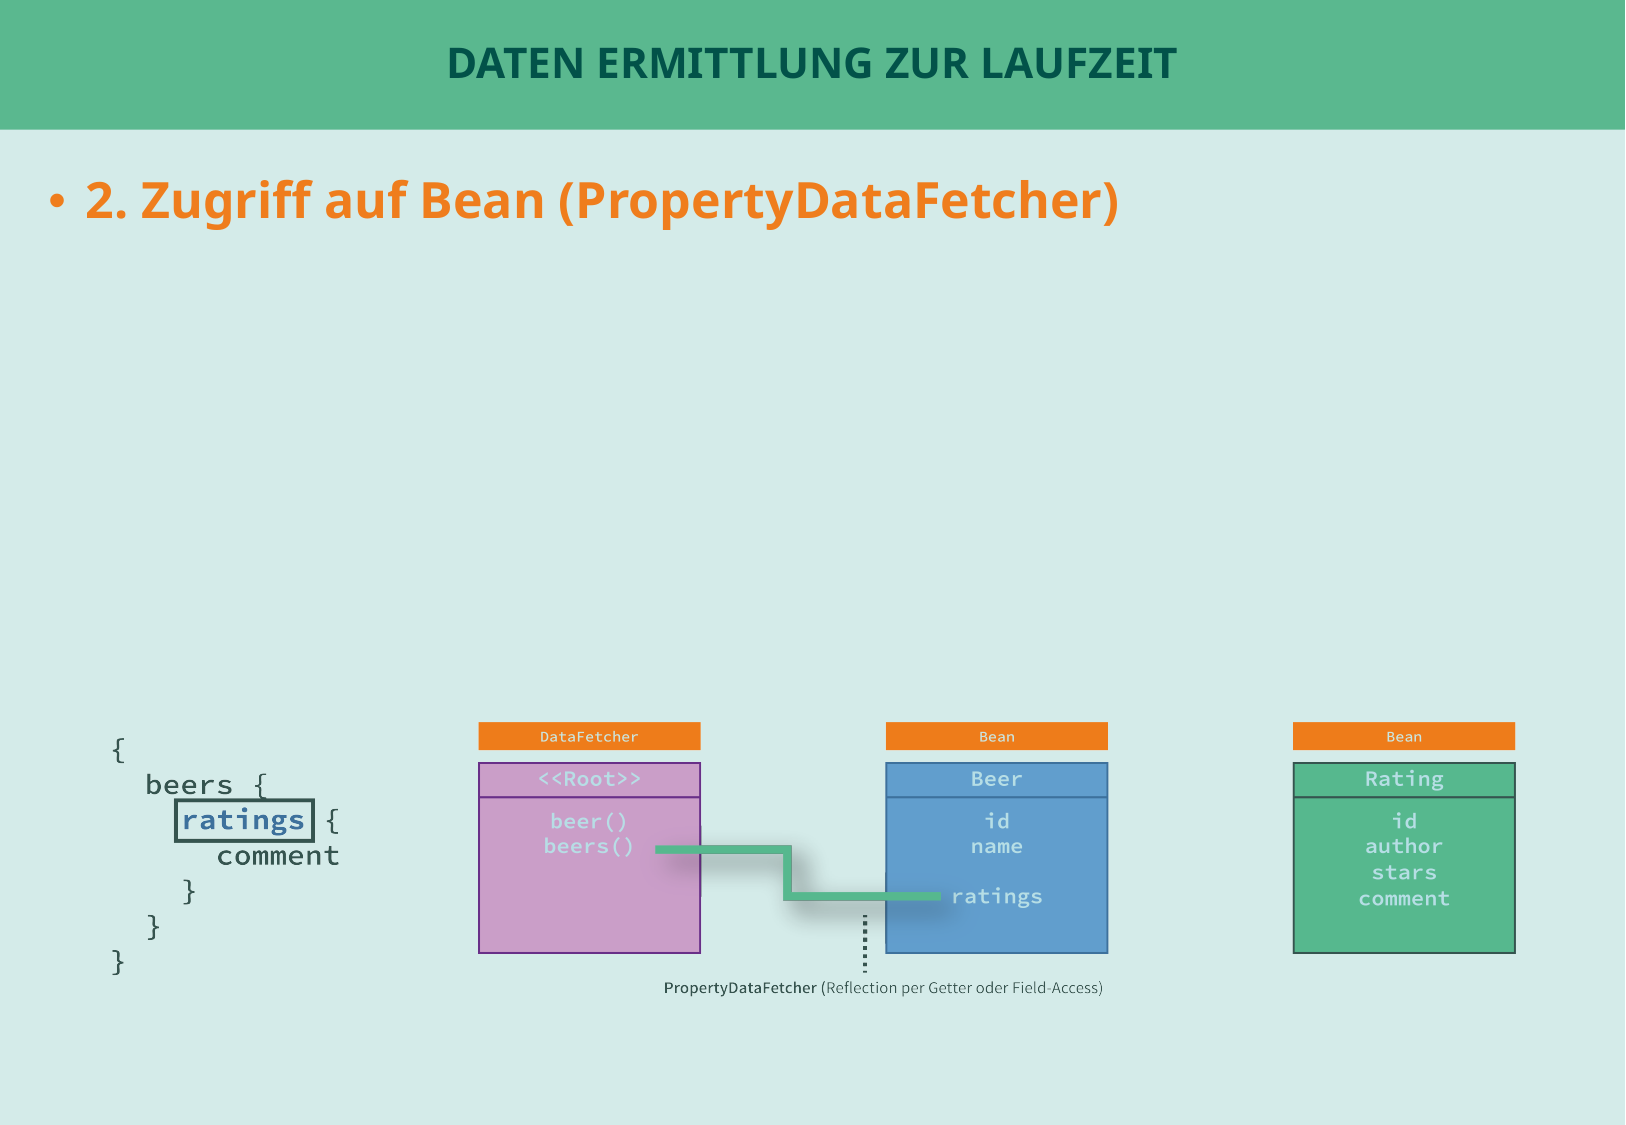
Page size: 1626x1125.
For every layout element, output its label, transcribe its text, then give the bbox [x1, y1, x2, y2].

list 2. Zugriff auf Bean (PropertyDataFetcher) [33, 168, 1592, 1043]
picture [109, 722, 1516, 1018]
title Daten ermittLUNG zur Laufzeit [0, 0, 1625, 130]
